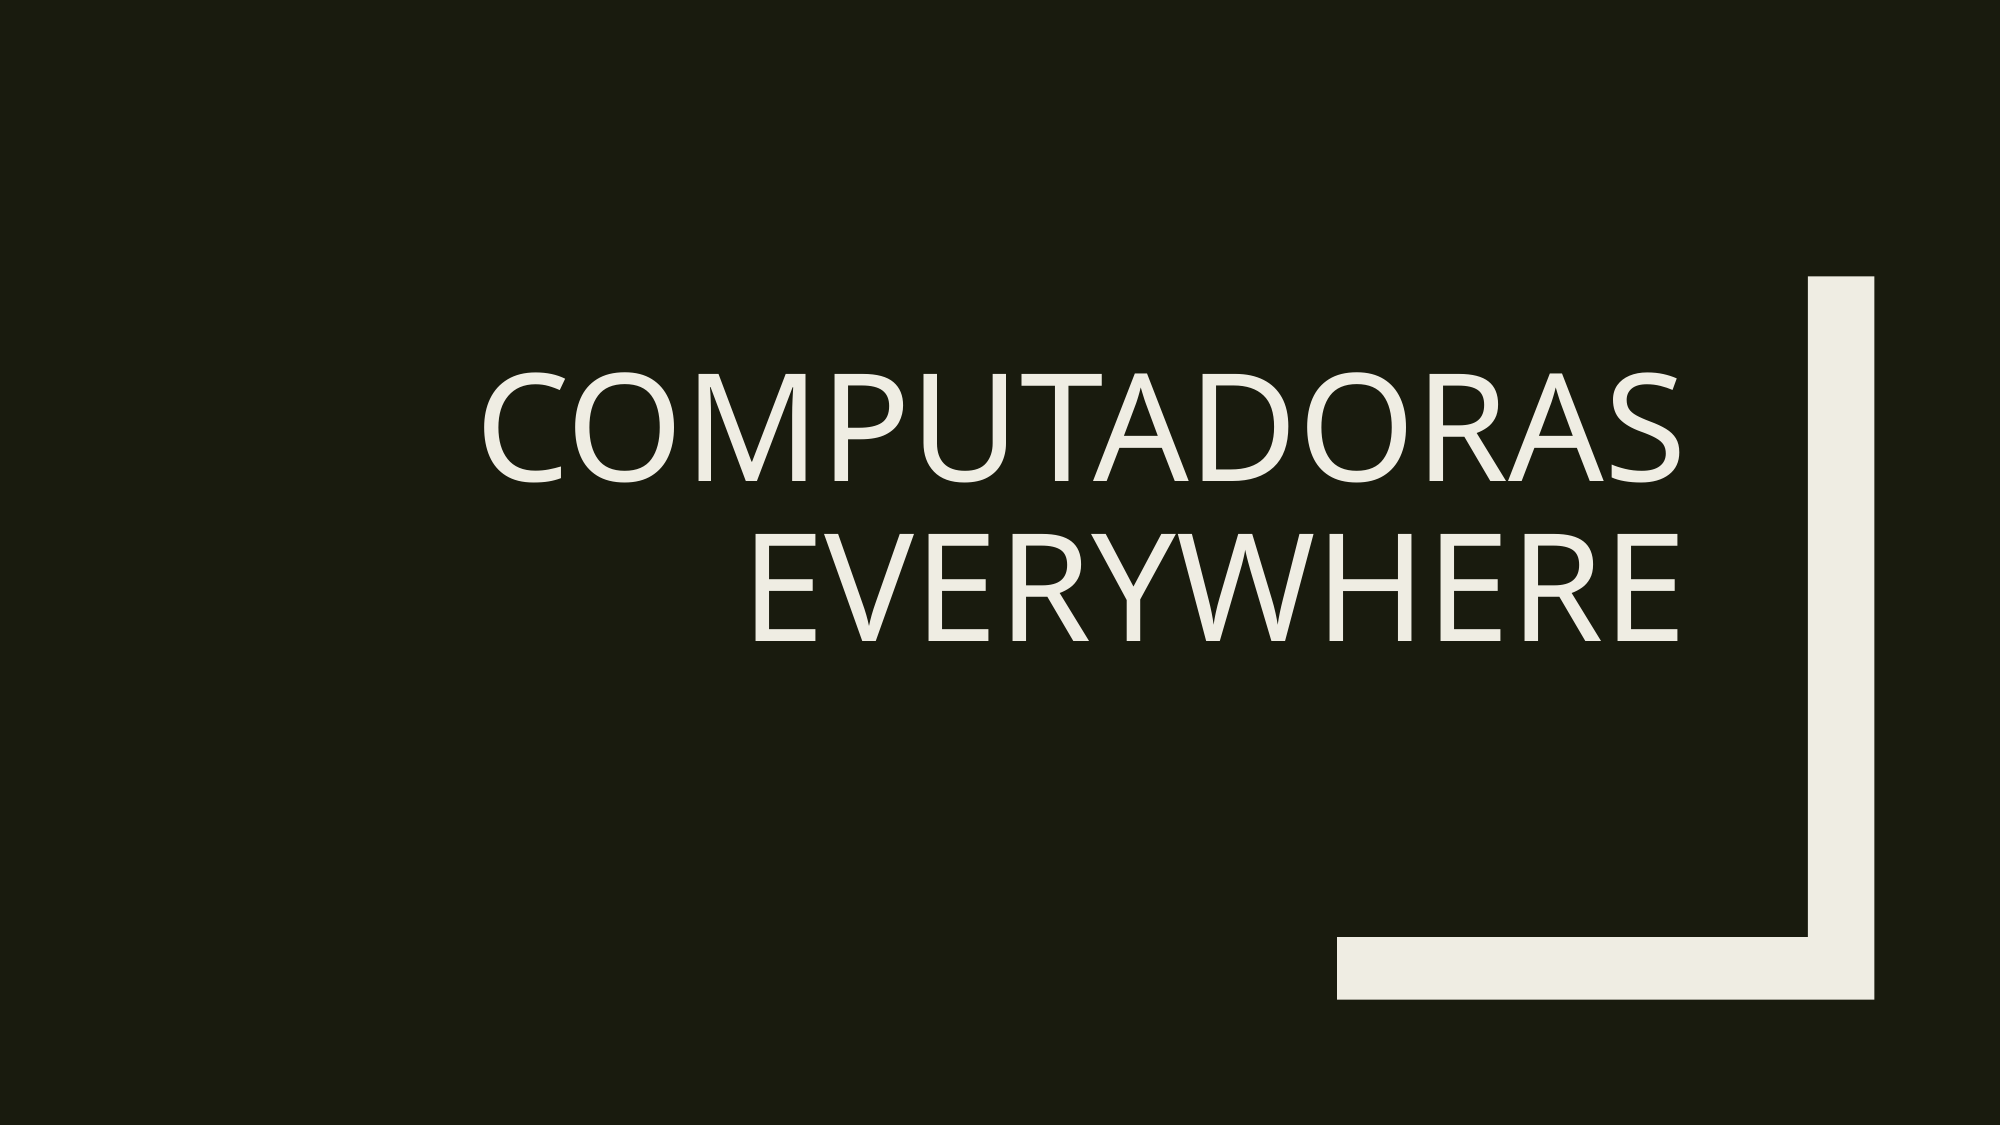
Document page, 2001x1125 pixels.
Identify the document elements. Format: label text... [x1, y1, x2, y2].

title Computadoras Everywhere [125, 213, 1703, 682]
